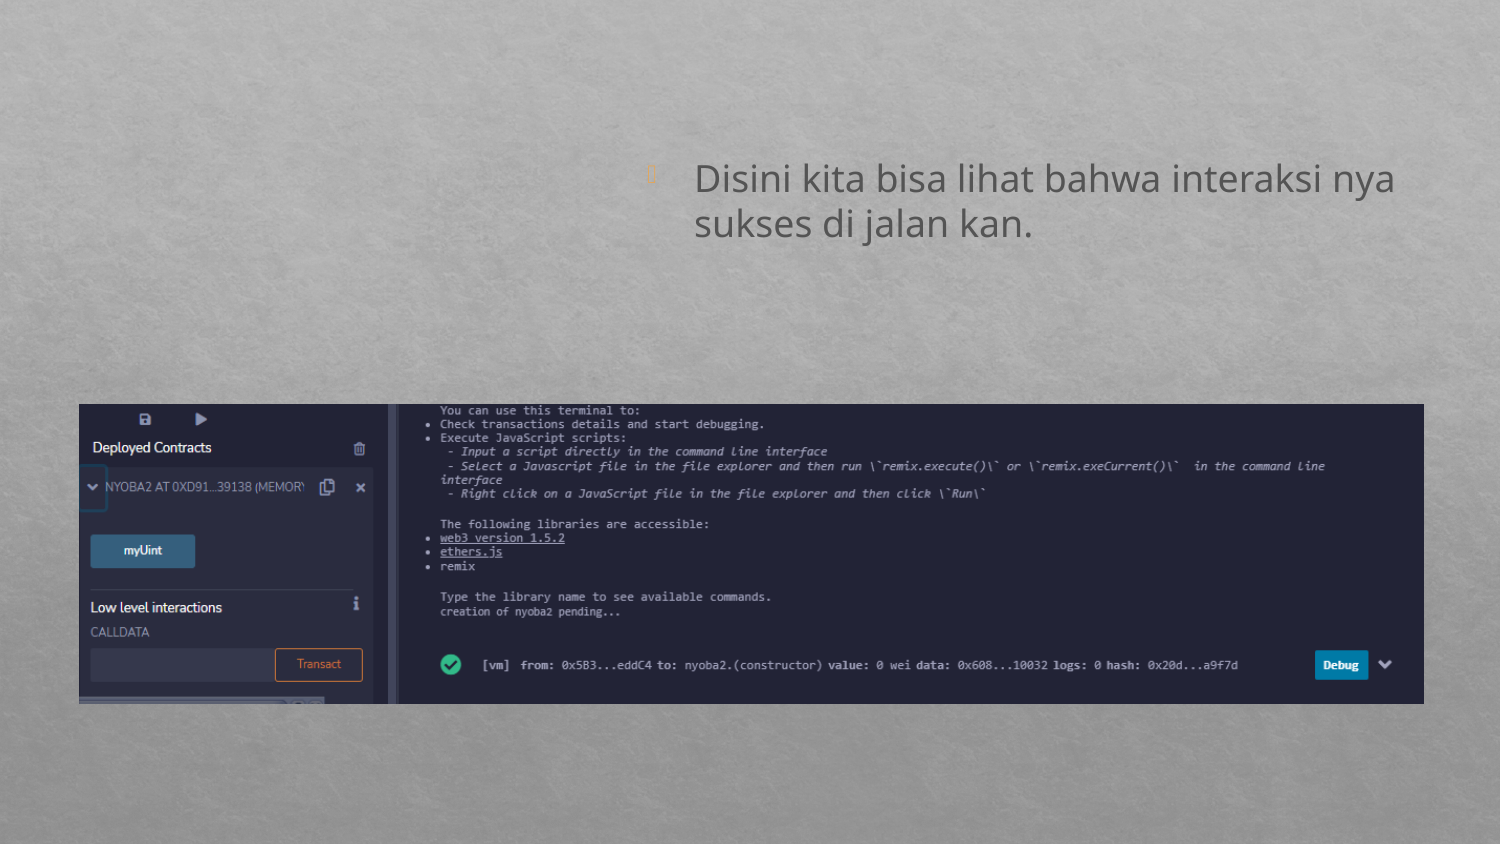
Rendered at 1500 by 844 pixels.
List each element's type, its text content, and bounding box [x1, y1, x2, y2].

picture [78, 404, 1424, 705]
text_box Disini kita bisa lihat bahwa interaksi nya sukses di jalan kan. [632, 79, 1424, 320]
